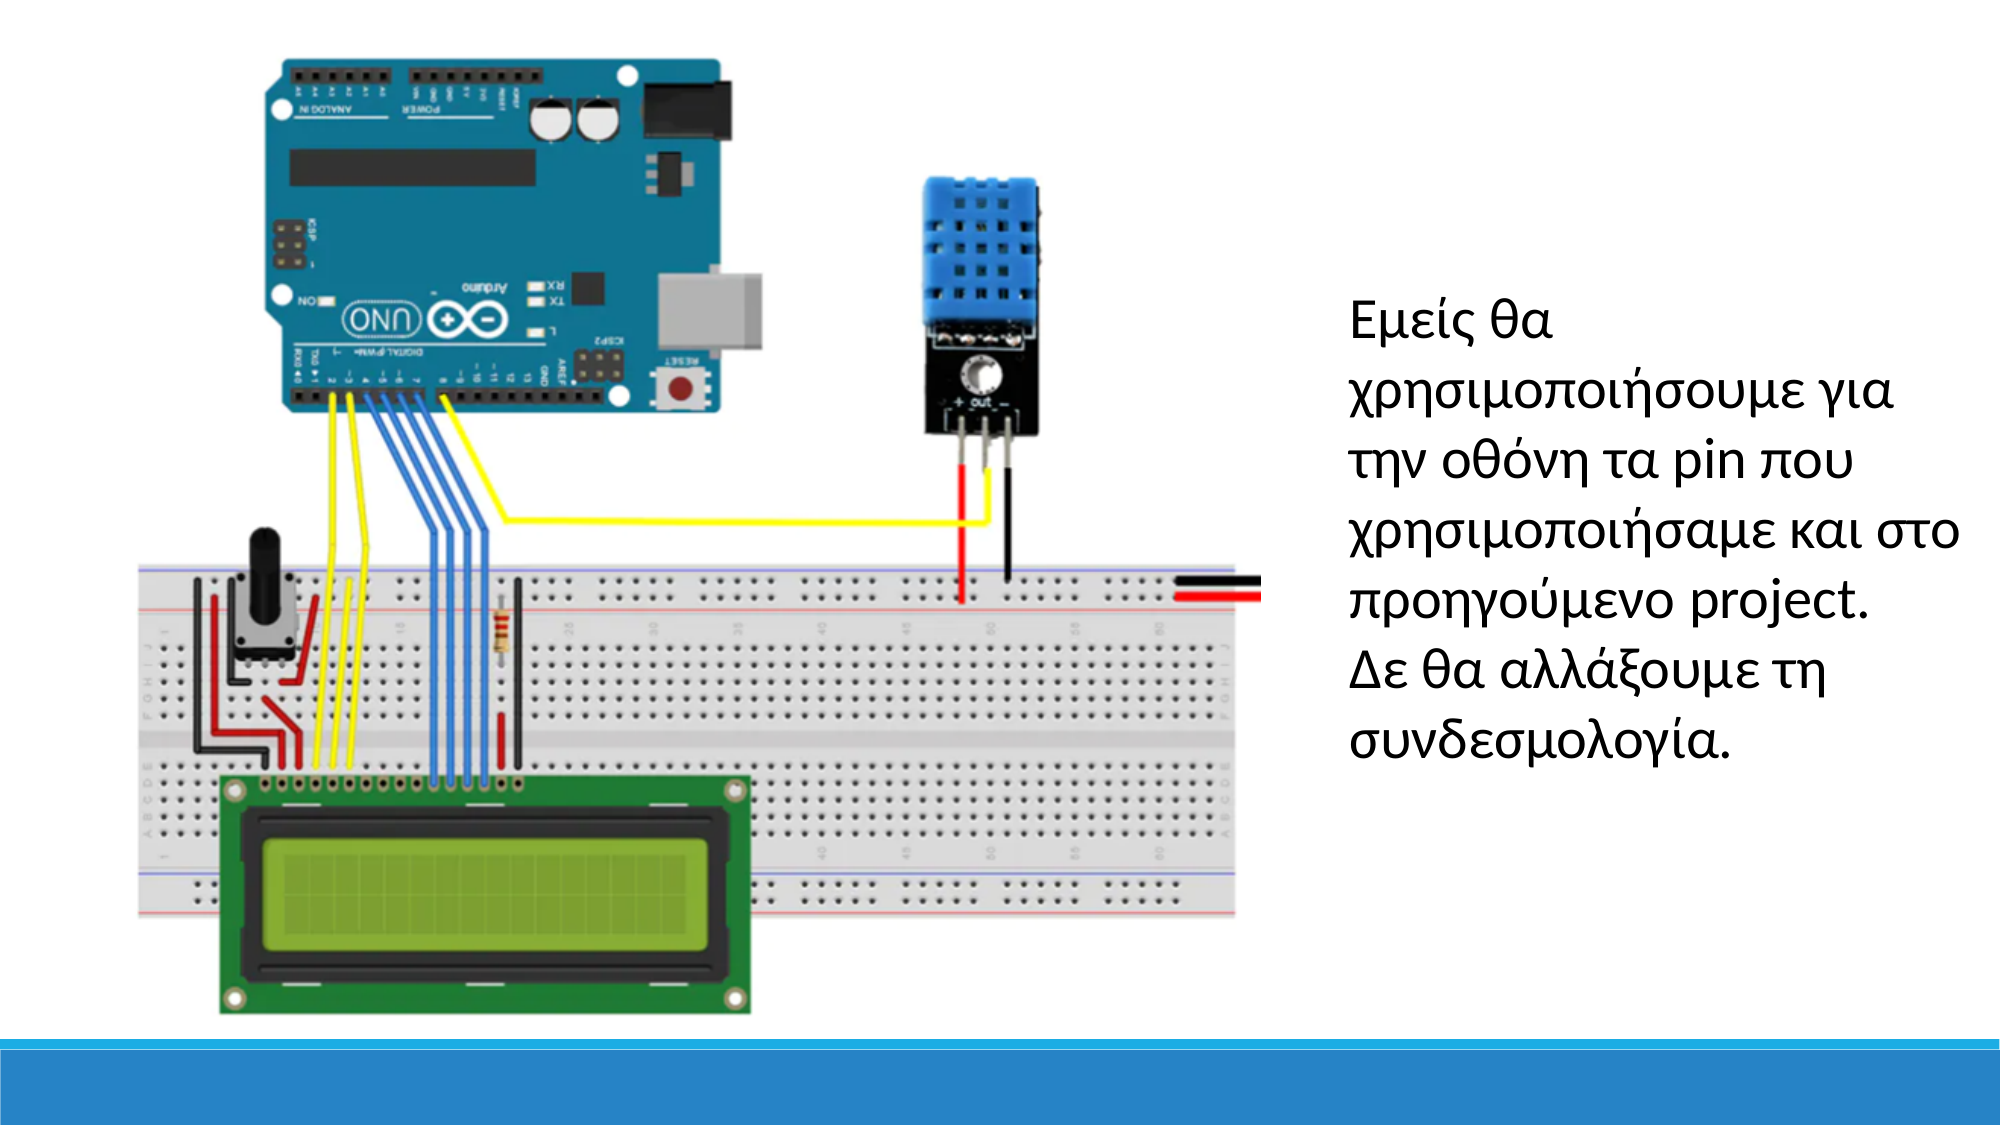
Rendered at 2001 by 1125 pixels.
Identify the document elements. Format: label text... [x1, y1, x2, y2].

picture [80, 26, 1262, 1029]
text_box Εμείς θα χρησιμοποιήσουμε για την οθόνη τα pin που χρησιμοποιήσαμε και στο προηγούμενο project. Δε θα αλλάξουμε τη συνδεσμολογία. [1334, 272, 1983, 778]
